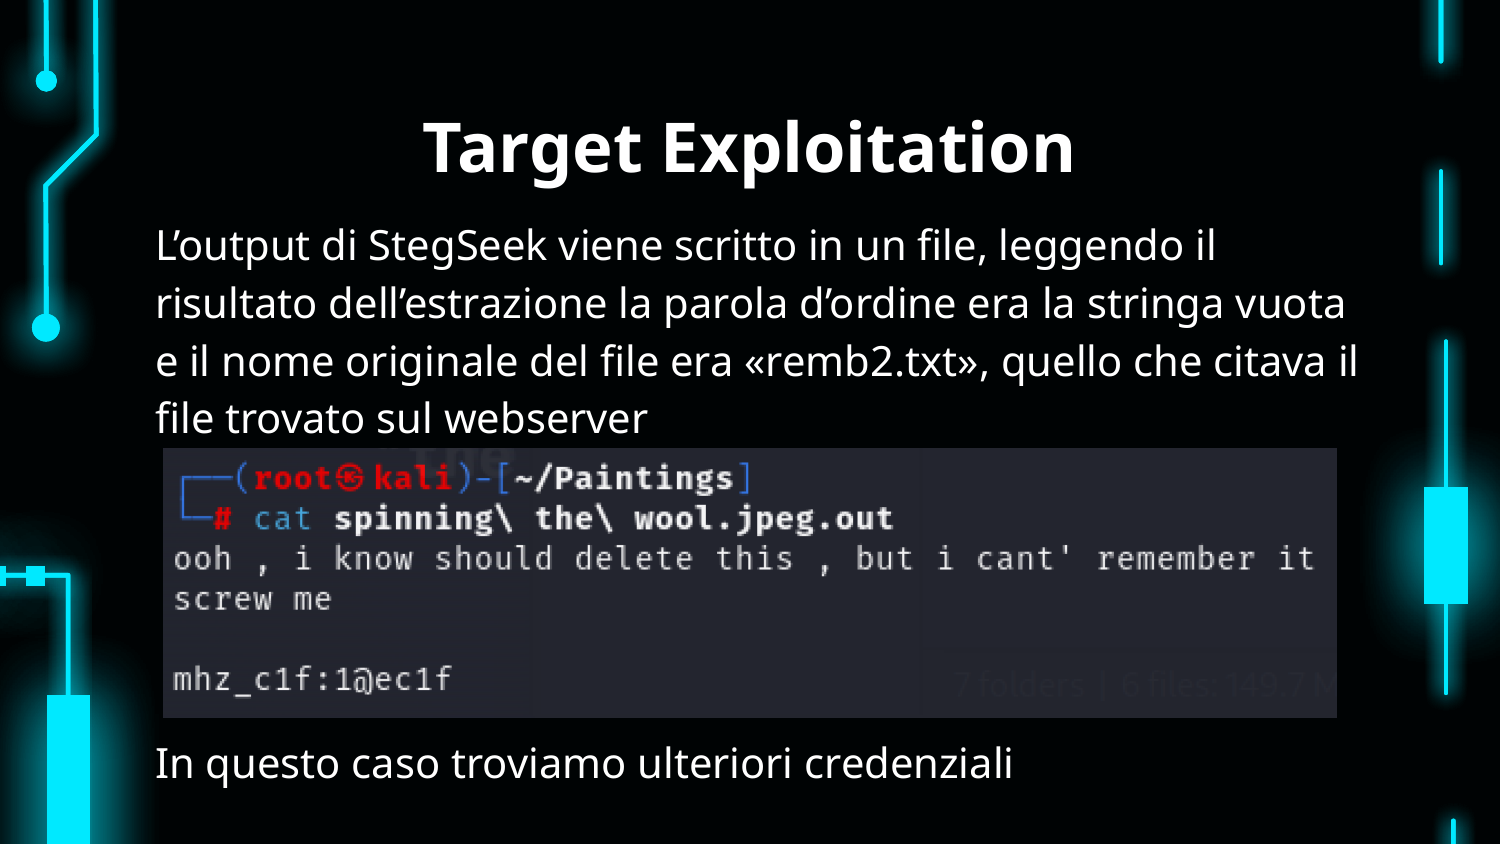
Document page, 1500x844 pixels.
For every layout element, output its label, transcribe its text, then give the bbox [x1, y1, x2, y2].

title Target Exploitation [116, 88, 1383, 167]
list L’output di StegSeek viene scritto in un file, leggendo il risultato dell’estrazione la parola d’ordine era la stringa vuota e il nome originale del file era «remb2.txt», quello che citava il file trovato sul webserver In questo caso troviamo ulteriori credenziali [116, 196, 1383, 467]
picture [162, 448, 1337, 719]
